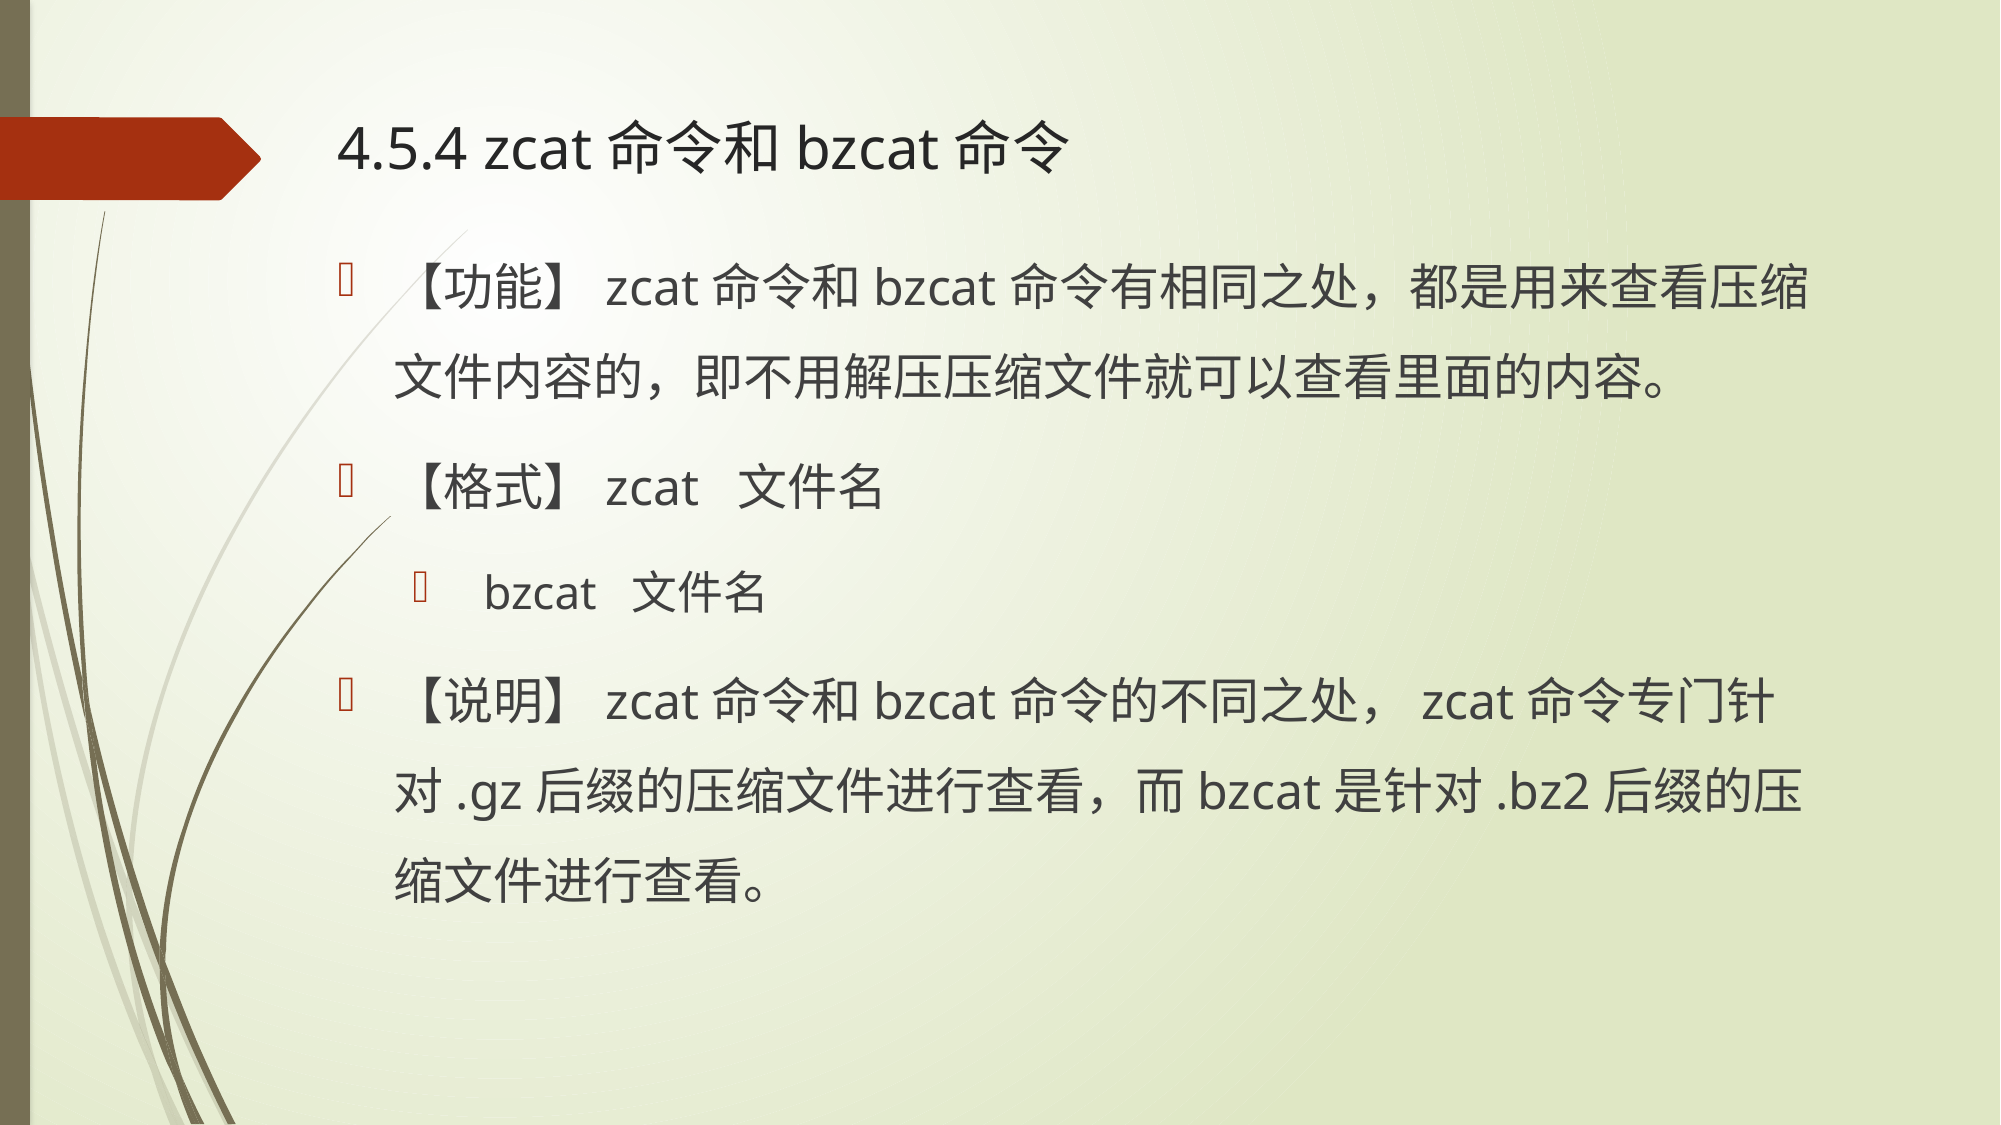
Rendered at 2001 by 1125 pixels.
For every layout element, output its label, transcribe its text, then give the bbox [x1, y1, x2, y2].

title 4.5.4 zcat命令和bzcat命令 [322, 104, 1785, 217]
list 【功能】zcat命令和bzcat命令有相同之处，都是用来查看压缩文件内容的，即不用解压压缩文件就可以查看里面的内容。 【格式】zcat 文件名 bzcat 文件名 【说明】zcat命令和bzcat命令的不同之处，zcat命令专门针对.gz后缀的压缩文件进行查看，而bzcat是针对.bz2后缀的压缩文件进行查看。 [322, 217, 1835, 955]
